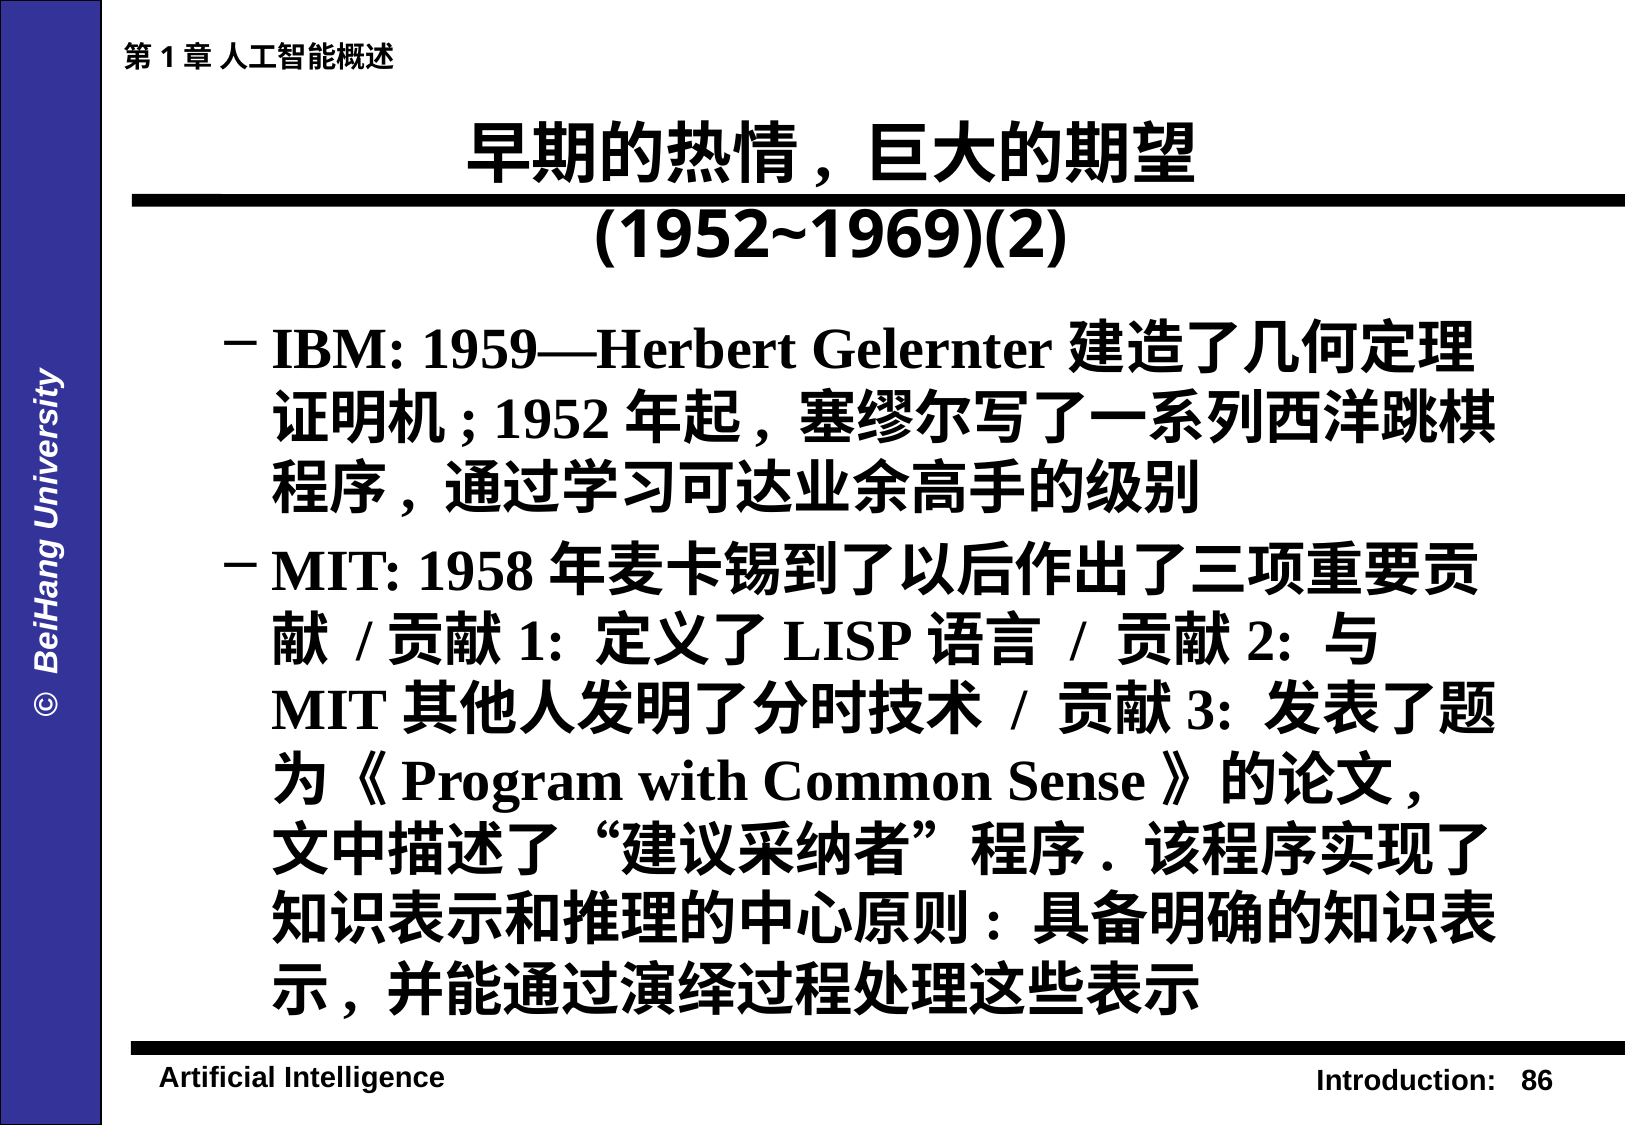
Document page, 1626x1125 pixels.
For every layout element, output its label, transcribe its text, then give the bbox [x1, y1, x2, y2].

list IBM: 1959—Herbert Gelernter建造了几何定理证明机; 1952年起, 塞缪尔写了一系列西洋跳棋程序, 通过学习可达业余高手的级别 MIT: 1958年麦卡锡到了以后作出了三项重要贡献 /贡献1: 定义了LISP语言 / 贡献2: 与MIT其他人发明了分时技术 / 贡献3: 发表了题为《Program with Common Sense》的论文, 文中描述了“建议采纳者”程序. 该程序实现了知识表示和推理的中心原则: 具备明确的知识表示, 并能通过演绎过程处理这些表示 [134, 302, 1516, 1026]
title 早期的热情, 巨大的期望 (1952~1969)(2) [95, 90, 1568, 291]
text_box 第1章 人工智能概述 [0, 30, 519, 81]
